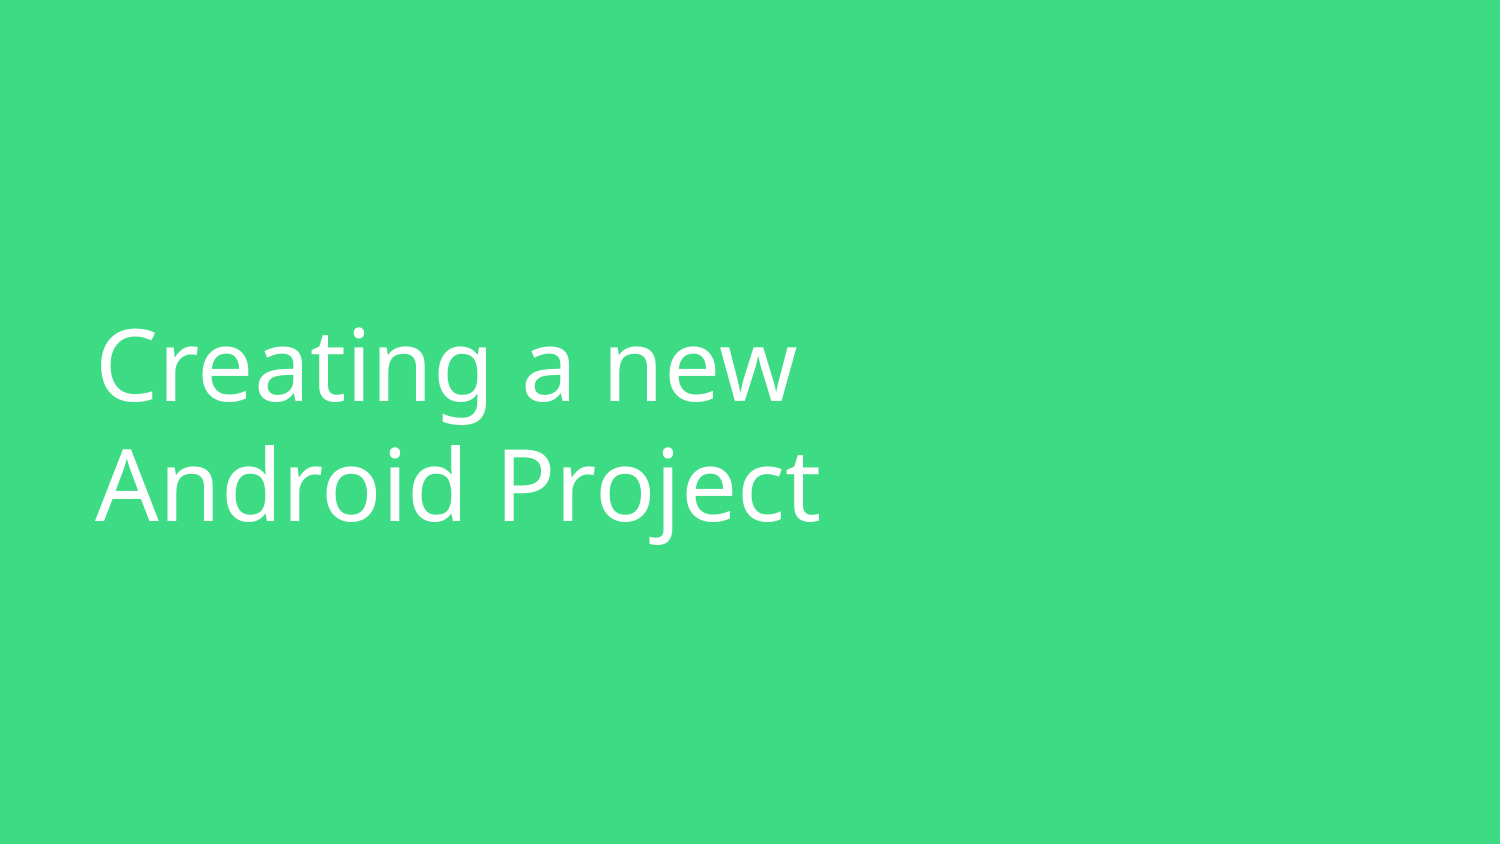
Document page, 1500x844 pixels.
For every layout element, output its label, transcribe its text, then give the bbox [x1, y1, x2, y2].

title Creating a new Android Project [80, 86, 1130, 758]
